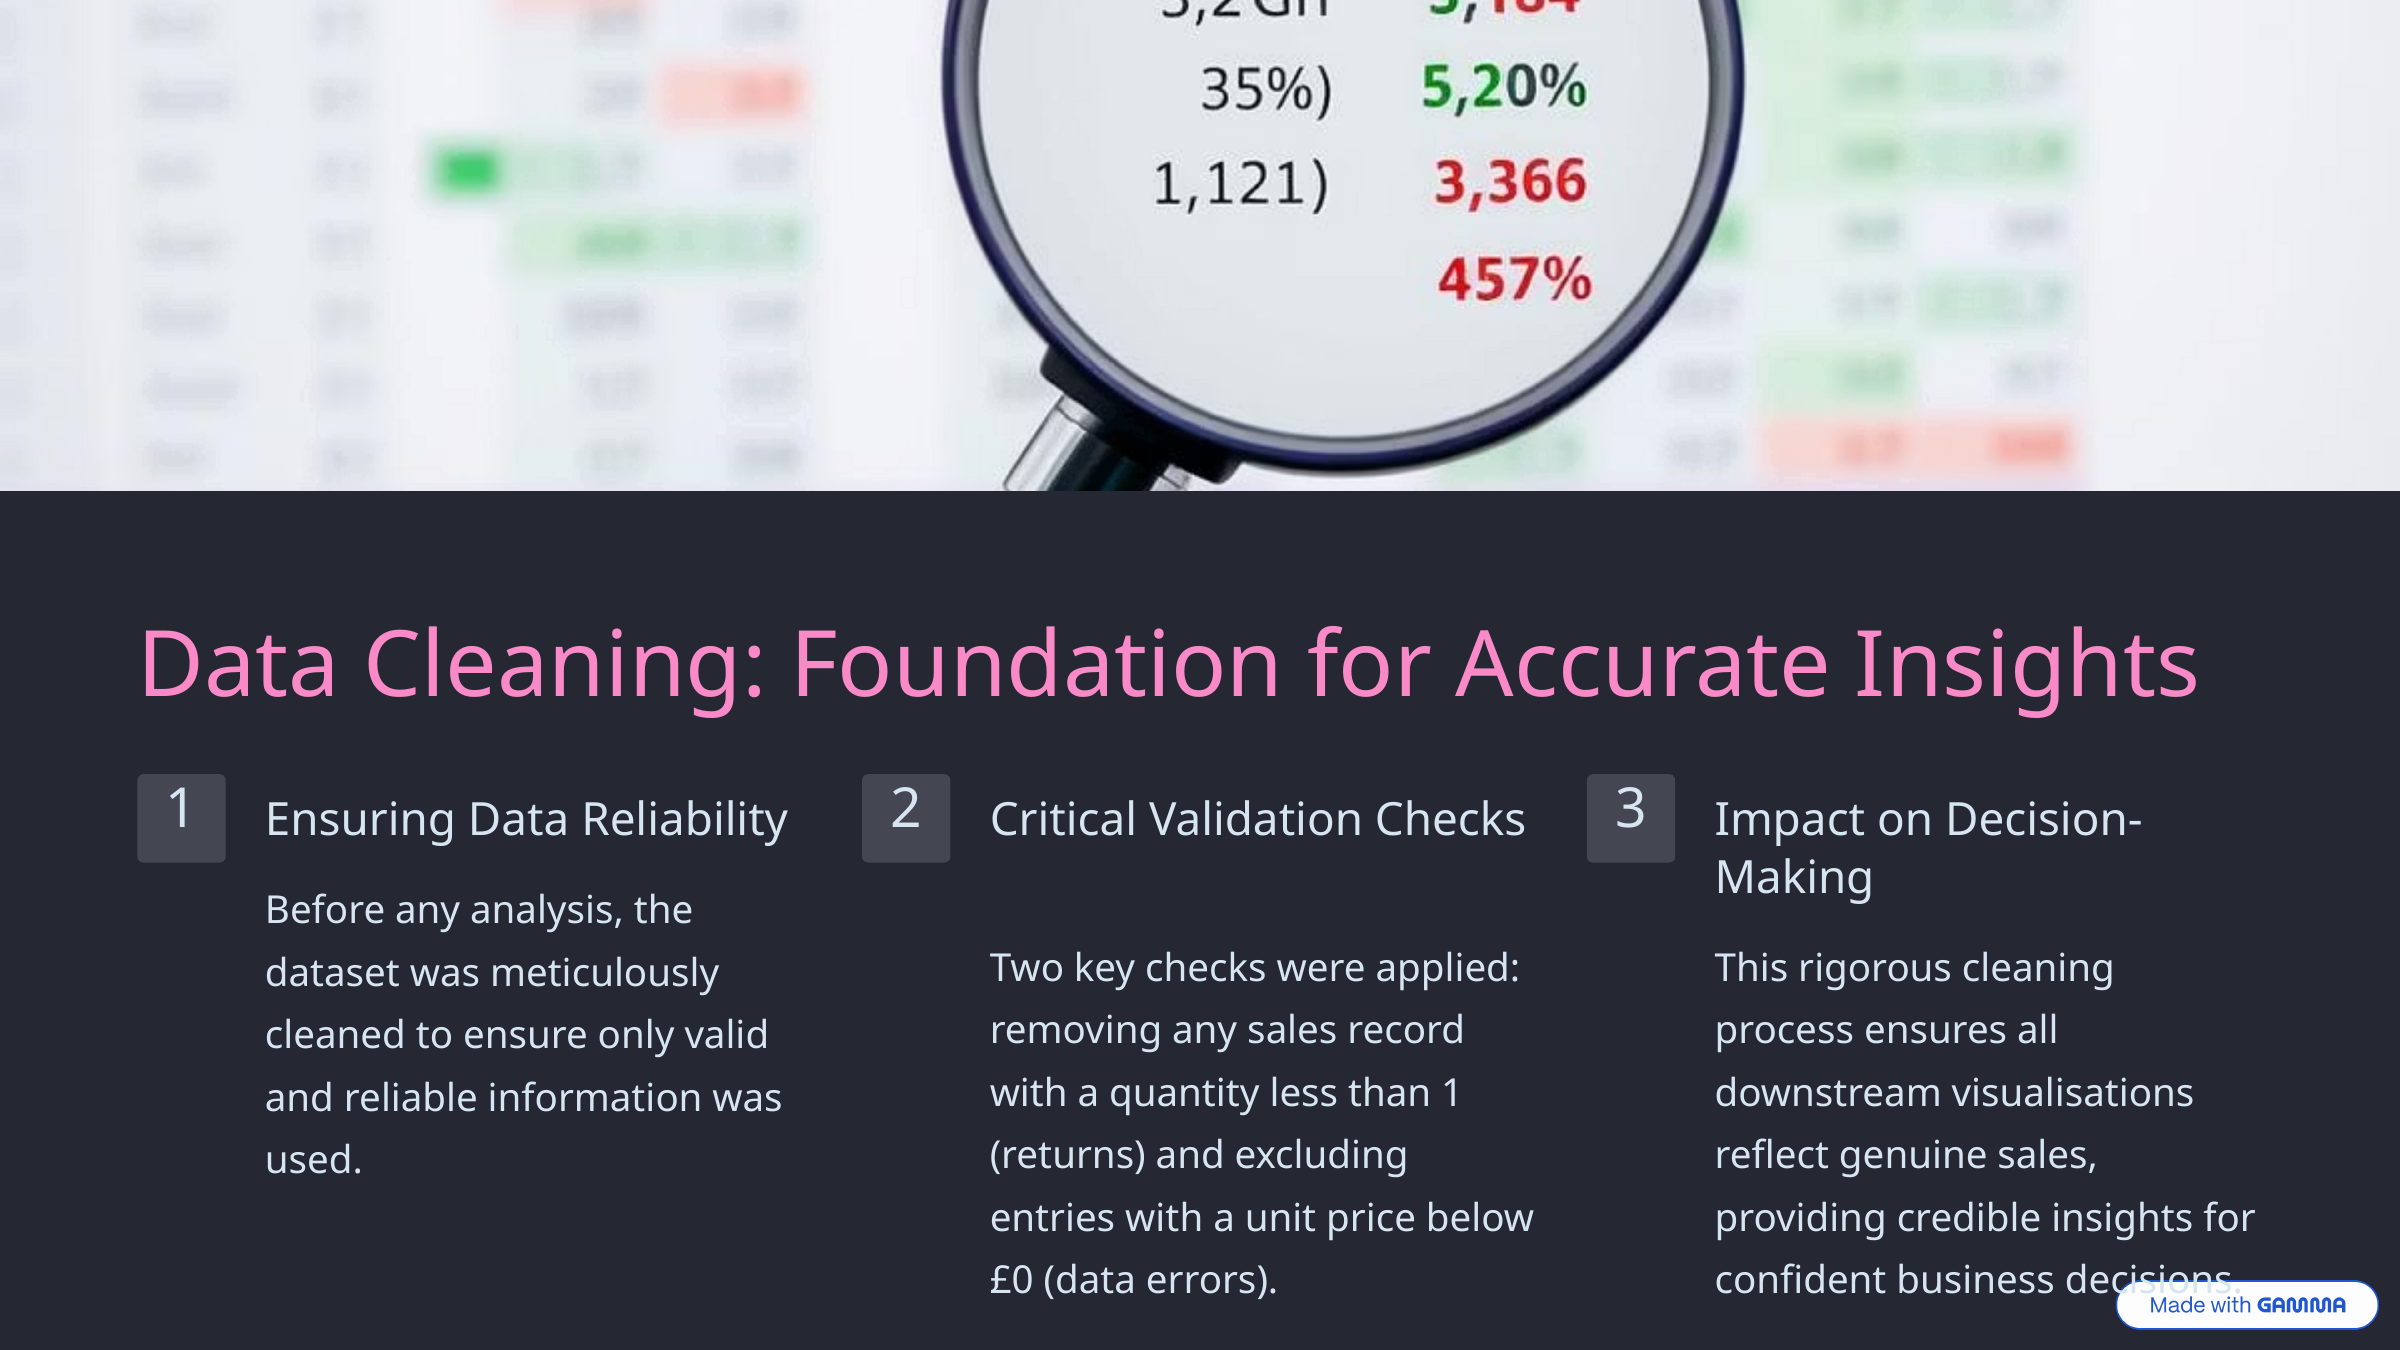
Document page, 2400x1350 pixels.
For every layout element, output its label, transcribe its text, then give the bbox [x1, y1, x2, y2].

text_box Impact on Decision-Making [1714, 787, 2263, 904]
text_box [1586, 774, 1676, 863]
text_box Data Cleaning: Foundation for Accurate Insights [137, 599, 2196, 716]
text_box [137, 774, 226, 863]
text_box Before any analysis, the dataset was meticulously cleaned to ensure only valid and reliable information was used. [265, 868, 814, 1121]
text_box This rigorous cleaning process ensures all downstream visualisations reflect genuine sales, providing credible insights for confident business decisions. [1714, 926, 2263, 1241]
text_box Two key checks were applied: removing any sales record with a quantity less than 1 (returns) and excluding entries with a unit price below £0 (data errors). [989, 926, 1538, 1241]
text_box 2 [878, 783, 935, 853]
text_box 1 [153, 783, 210, 853]
picture [0, 0, 2400, 491]
text_box [862, 774, 951, 863]
text_box Critical Validation Checks [989, 787, 1538, 904]
text_box Ensuring Data Reliability [264, 787, 793, 846]
picture [2106, 1271, 2389, 1339]
text_box 3 [1603, 783, 1659, 853]
